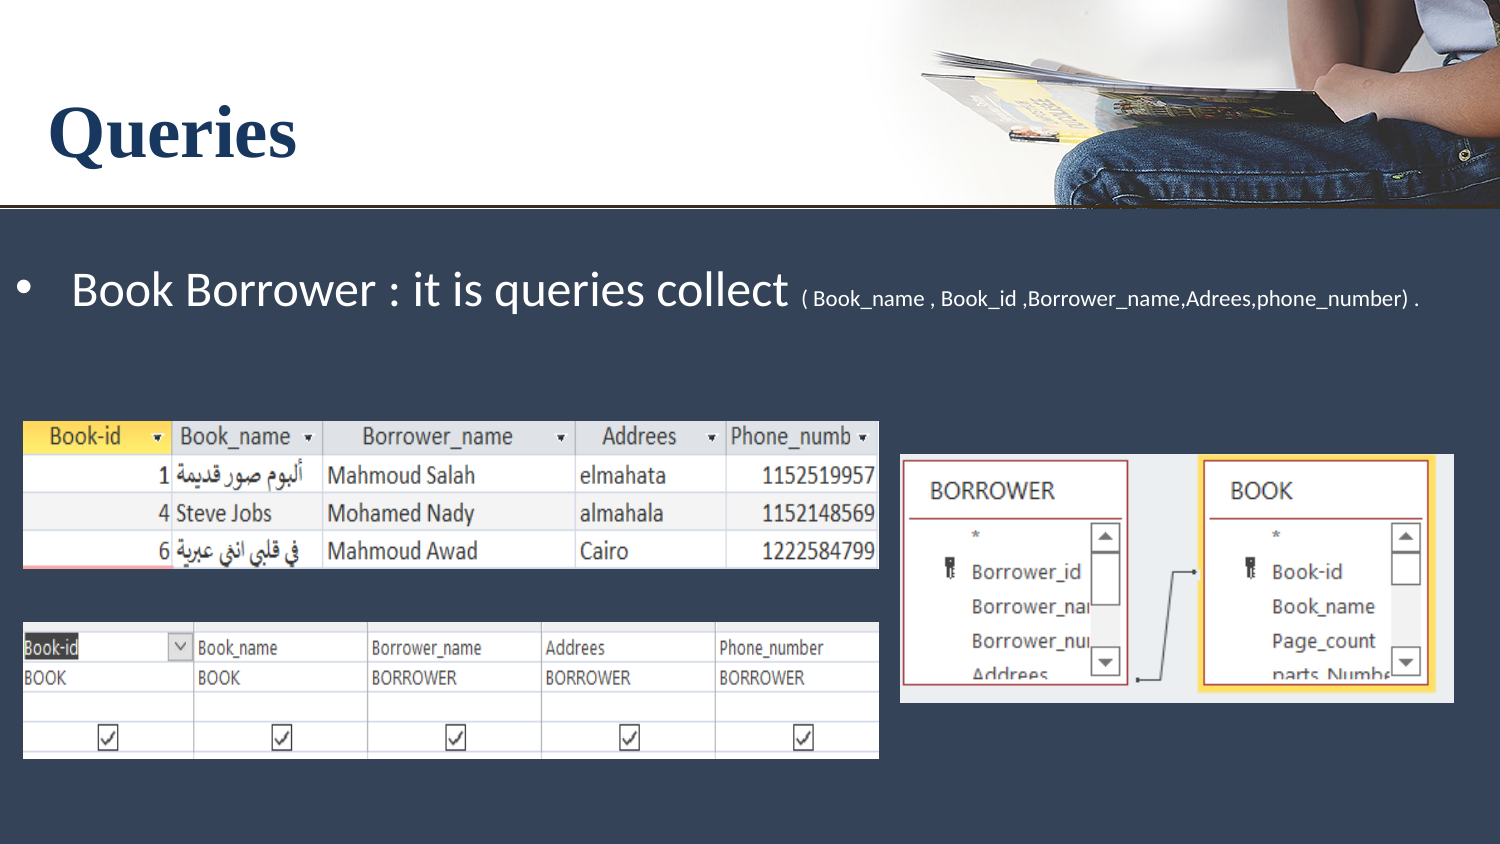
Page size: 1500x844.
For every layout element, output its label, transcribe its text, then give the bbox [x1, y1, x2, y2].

title Queries [32, 53, 1358, 202]
picture [0, 0, 1500, 248]
list Book Borrower : it is queries collect ( Book_name , Book_id ,Borrower_name,Adrees,phone_number) . [0, 248, 1500, 623]
picture [0, 453, 1500, 844]
picture [23, 421, 879, 569]
